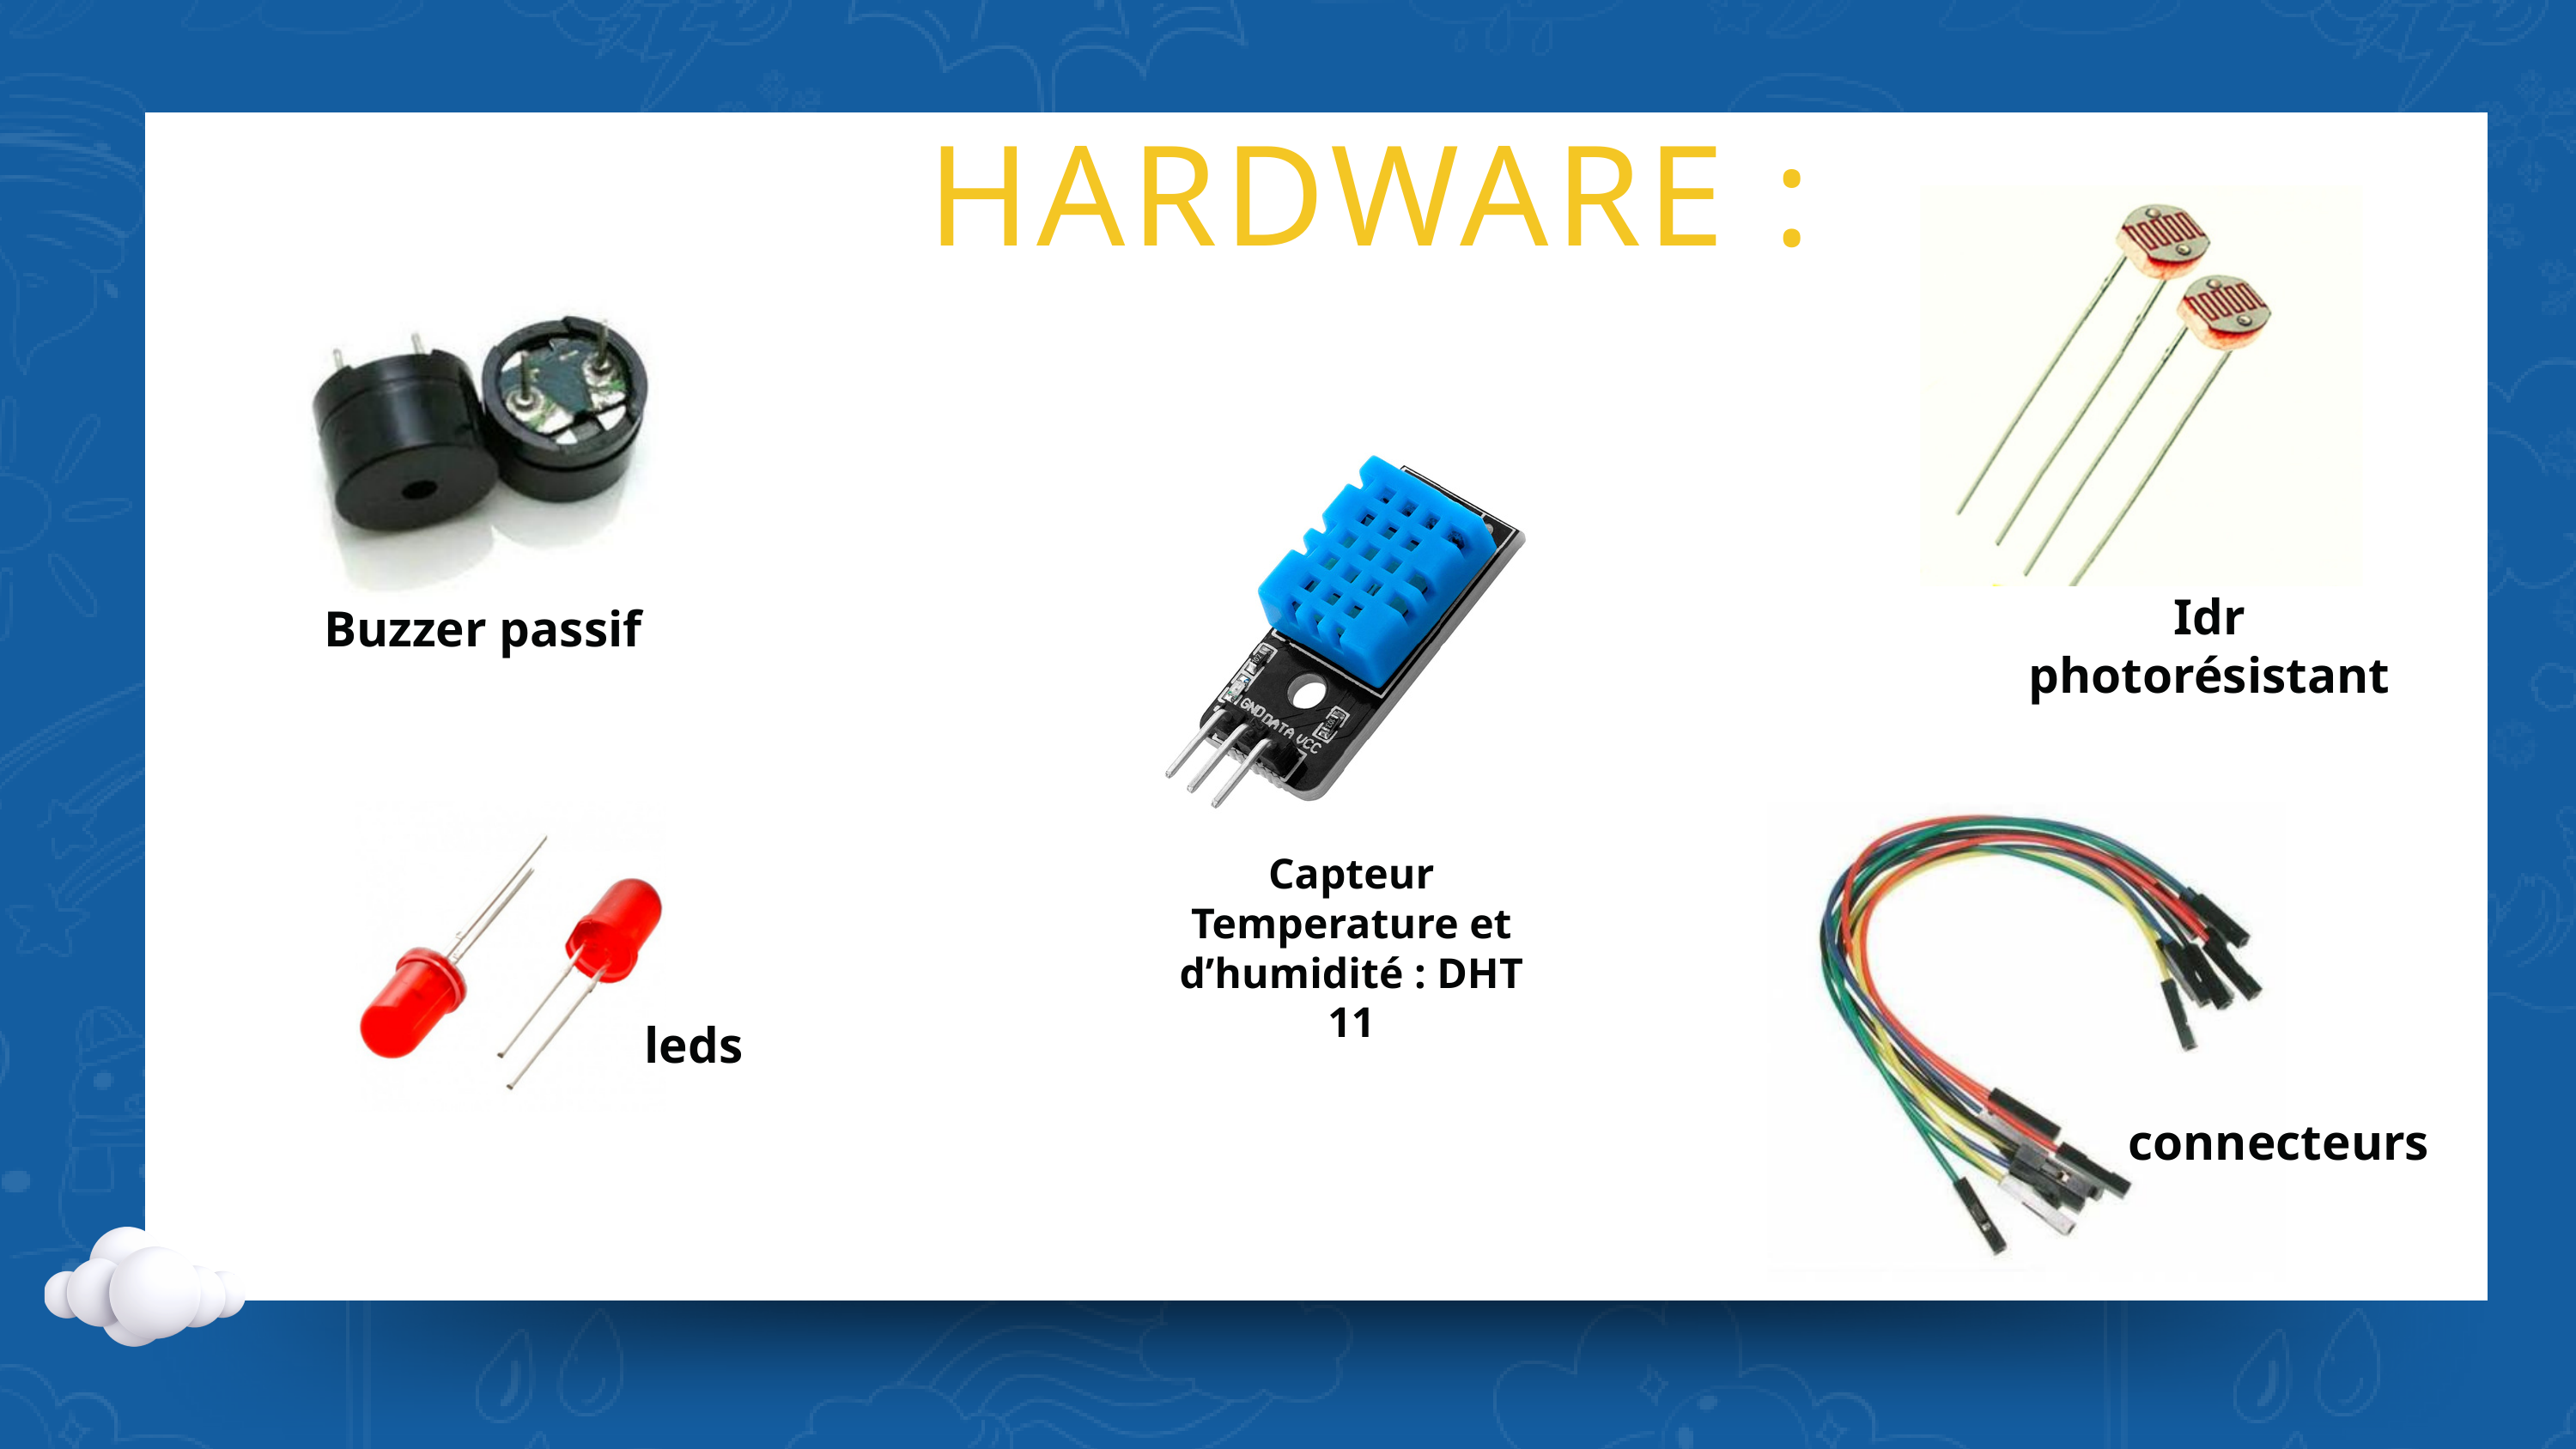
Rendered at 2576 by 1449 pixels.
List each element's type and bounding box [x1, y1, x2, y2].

text_box [144, 112, 2488, 1441]
text_box [0, 0, 2576, 1449]
